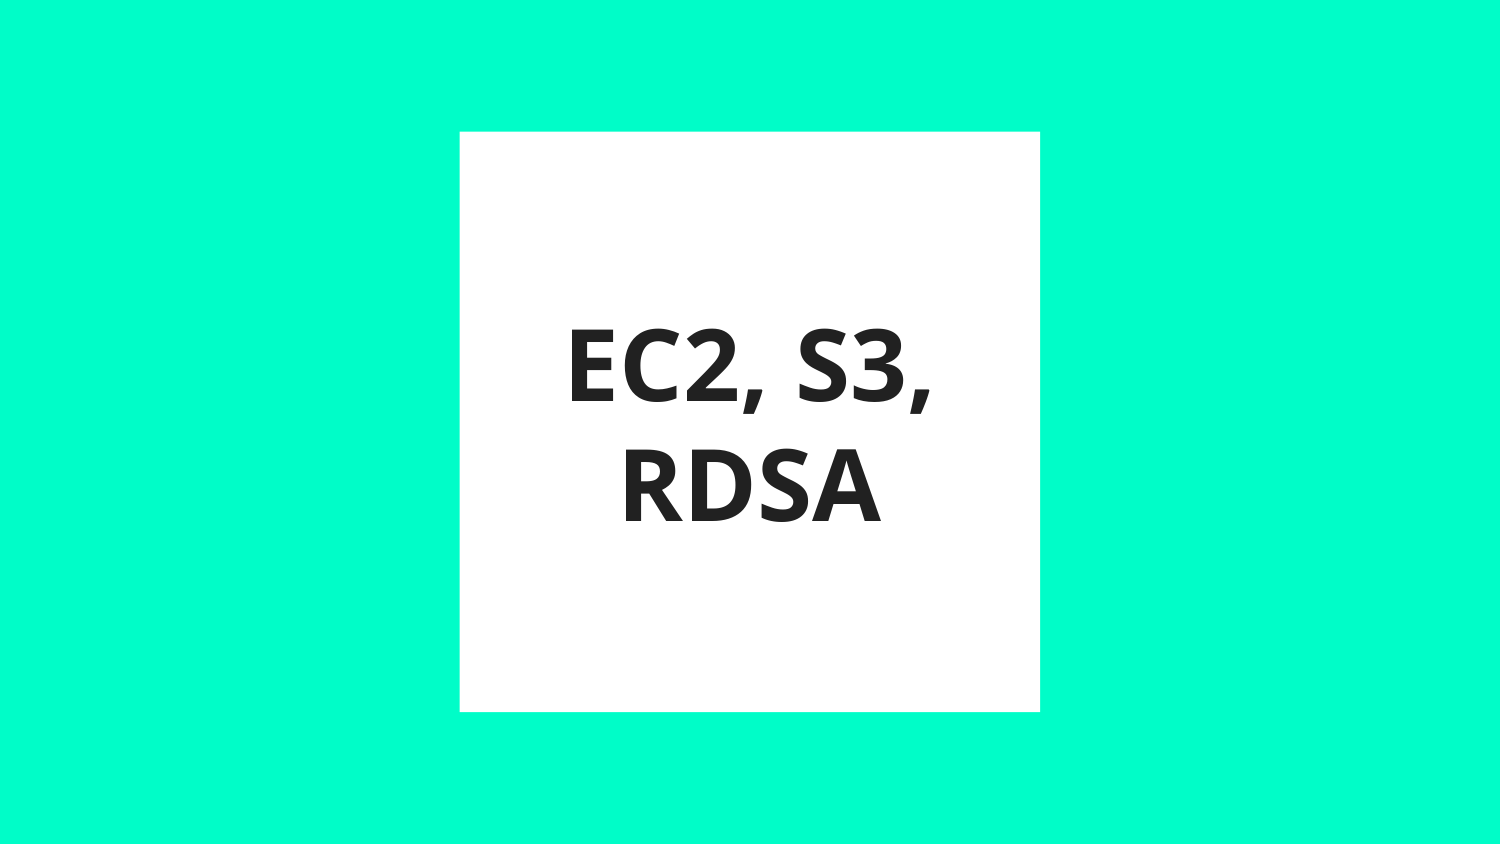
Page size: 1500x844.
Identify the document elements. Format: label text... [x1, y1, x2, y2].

title EC2, S3, RDSA [459, 131, 1041, 713]
